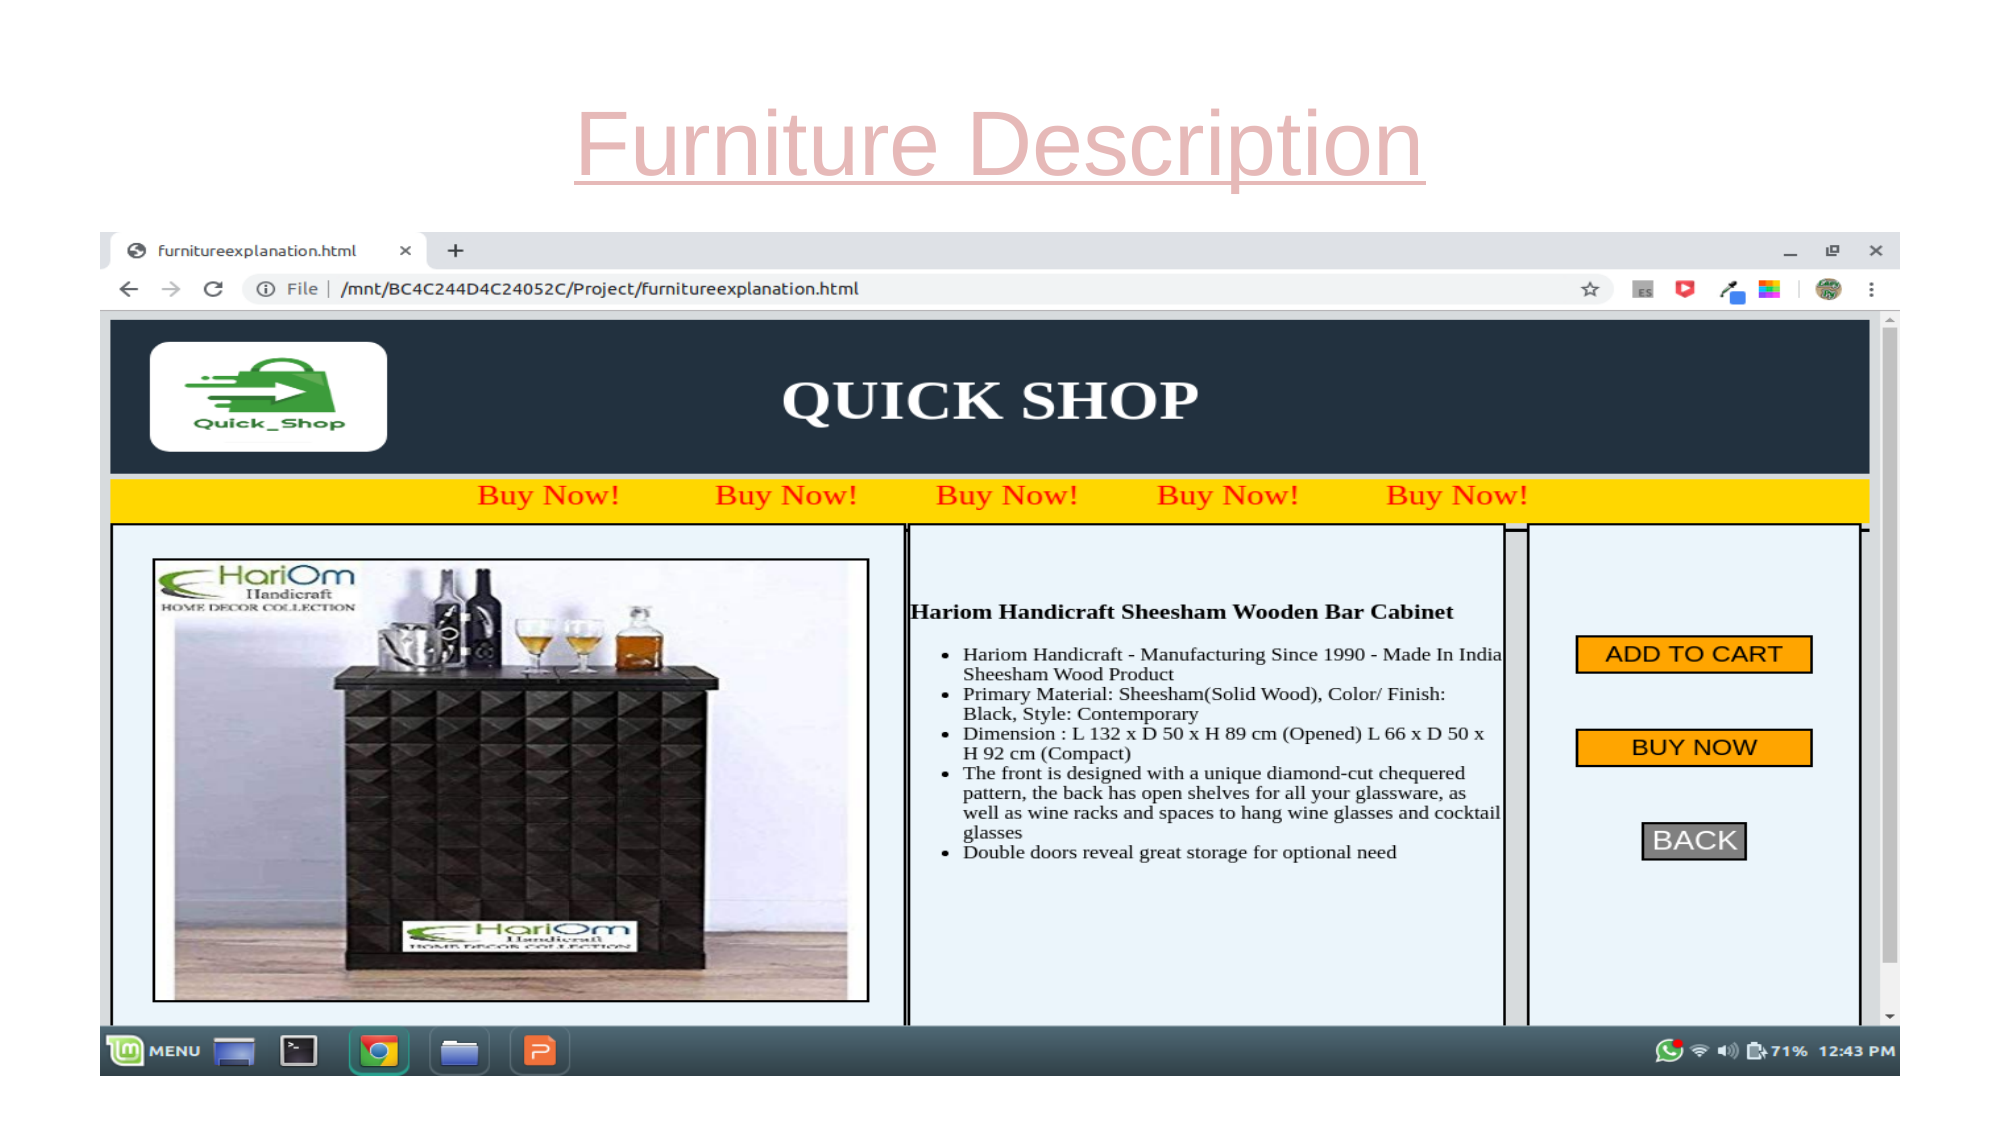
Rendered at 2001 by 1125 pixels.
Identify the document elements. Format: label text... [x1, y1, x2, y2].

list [100, 232, 1900, 1076]
title Furniture Description [99, 44, 1901, 233]
